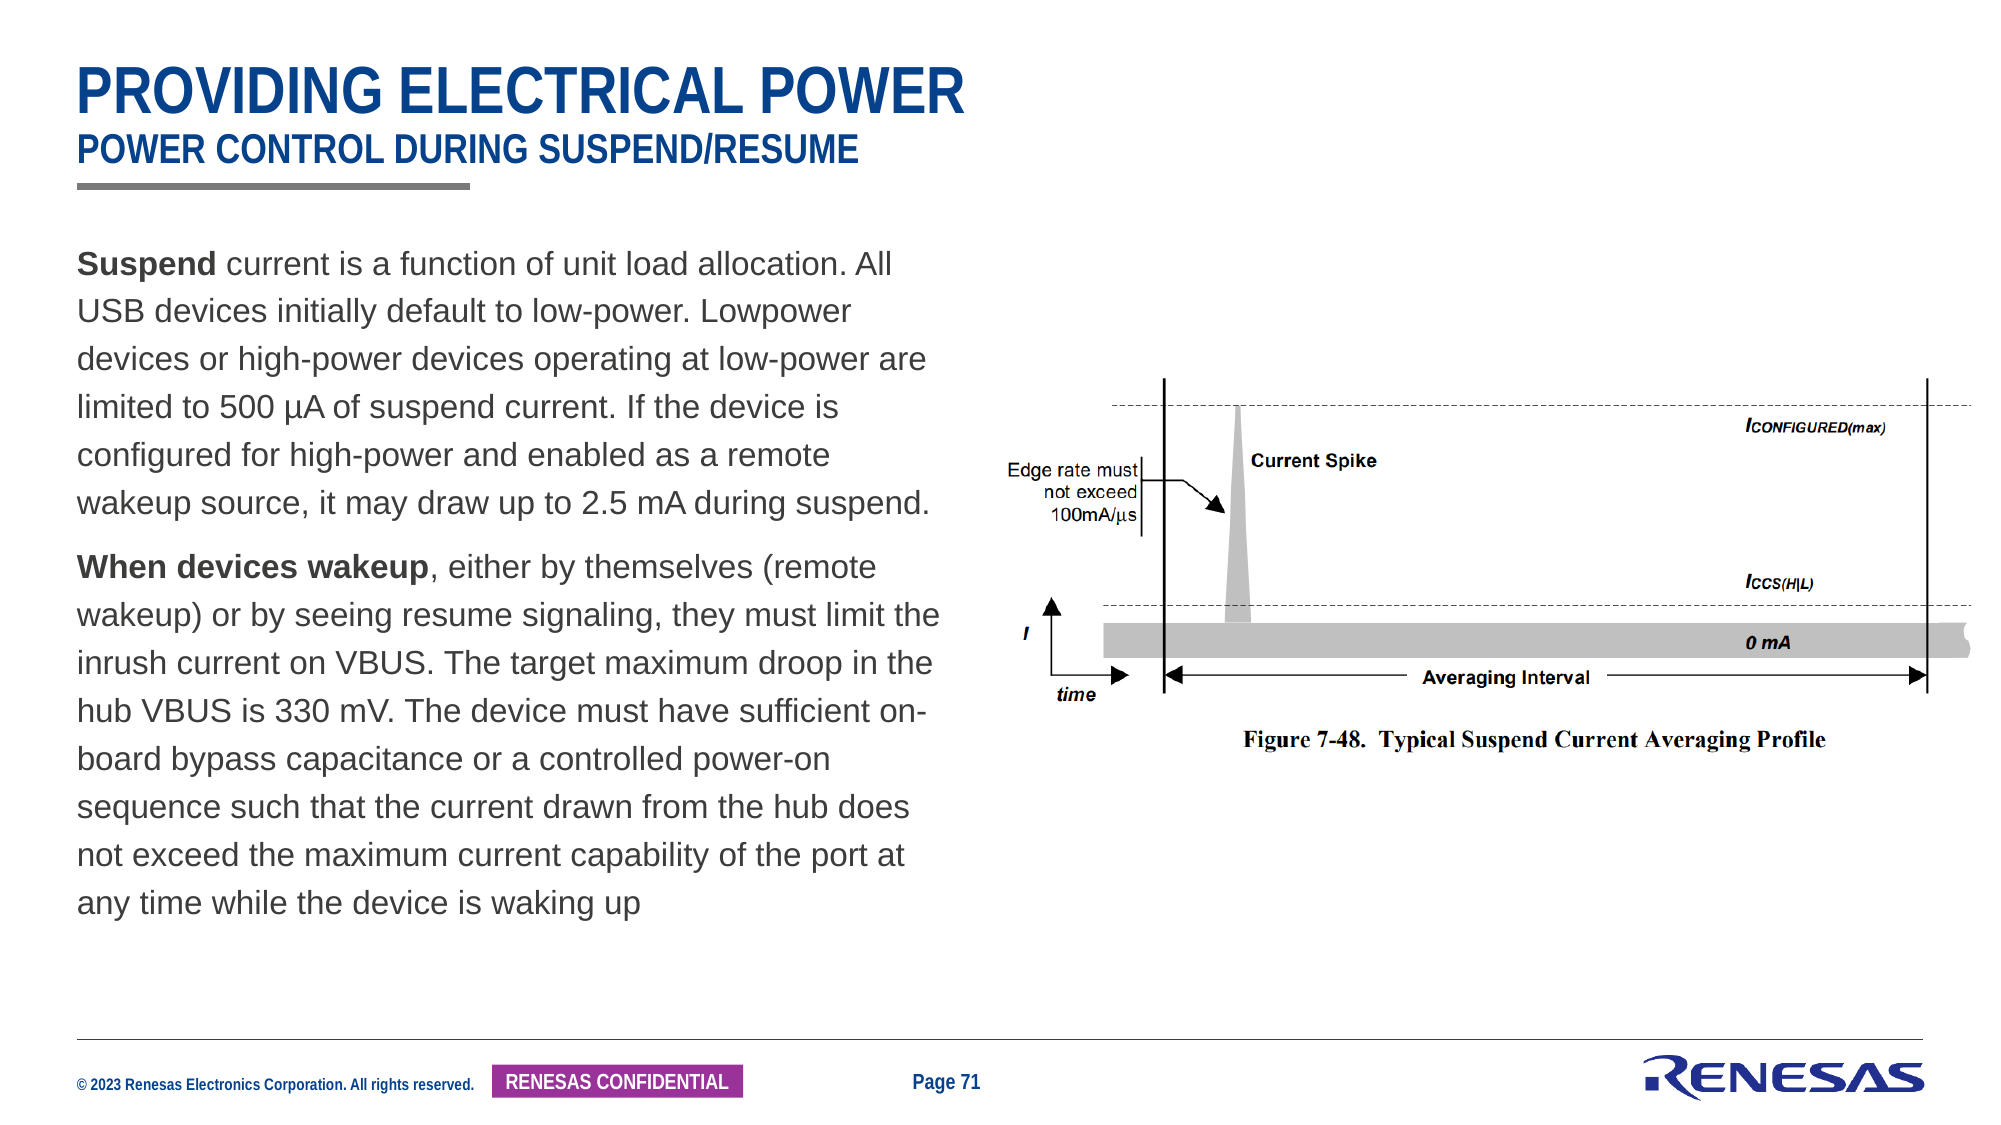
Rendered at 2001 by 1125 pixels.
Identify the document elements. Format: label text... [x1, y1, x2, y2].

picture [997, 368, 1980, 757]
title Providing electrical power Power Control During Suspend/Resume [76, 54, 1922, 173]
picture [1637, 1049, 1933, 1106]
list Suspend current is a function of unit load allocation. All USB devices initially default to low-power. Lowpower devices or high-power devices operating at low-power are limited to 500 µA of suspend current. If the device is configured for high-power and enabled as a remote wakeup source, it may draw up to 2.5 mA during suspend. When devices wakeup, either by themselves (remote wakeup) or by seeing resume signaling, they must limit the inrush current on VBUS. The target maximum droop in the hub VBUS is 330 mV. The device must have sufficient on-board bypass capacitance or a controlled power-on sequence such that the current drawn from the hub does not exceed the maximum current capability of the port at any time while the device is waking up [76, 233, 950, 925]
